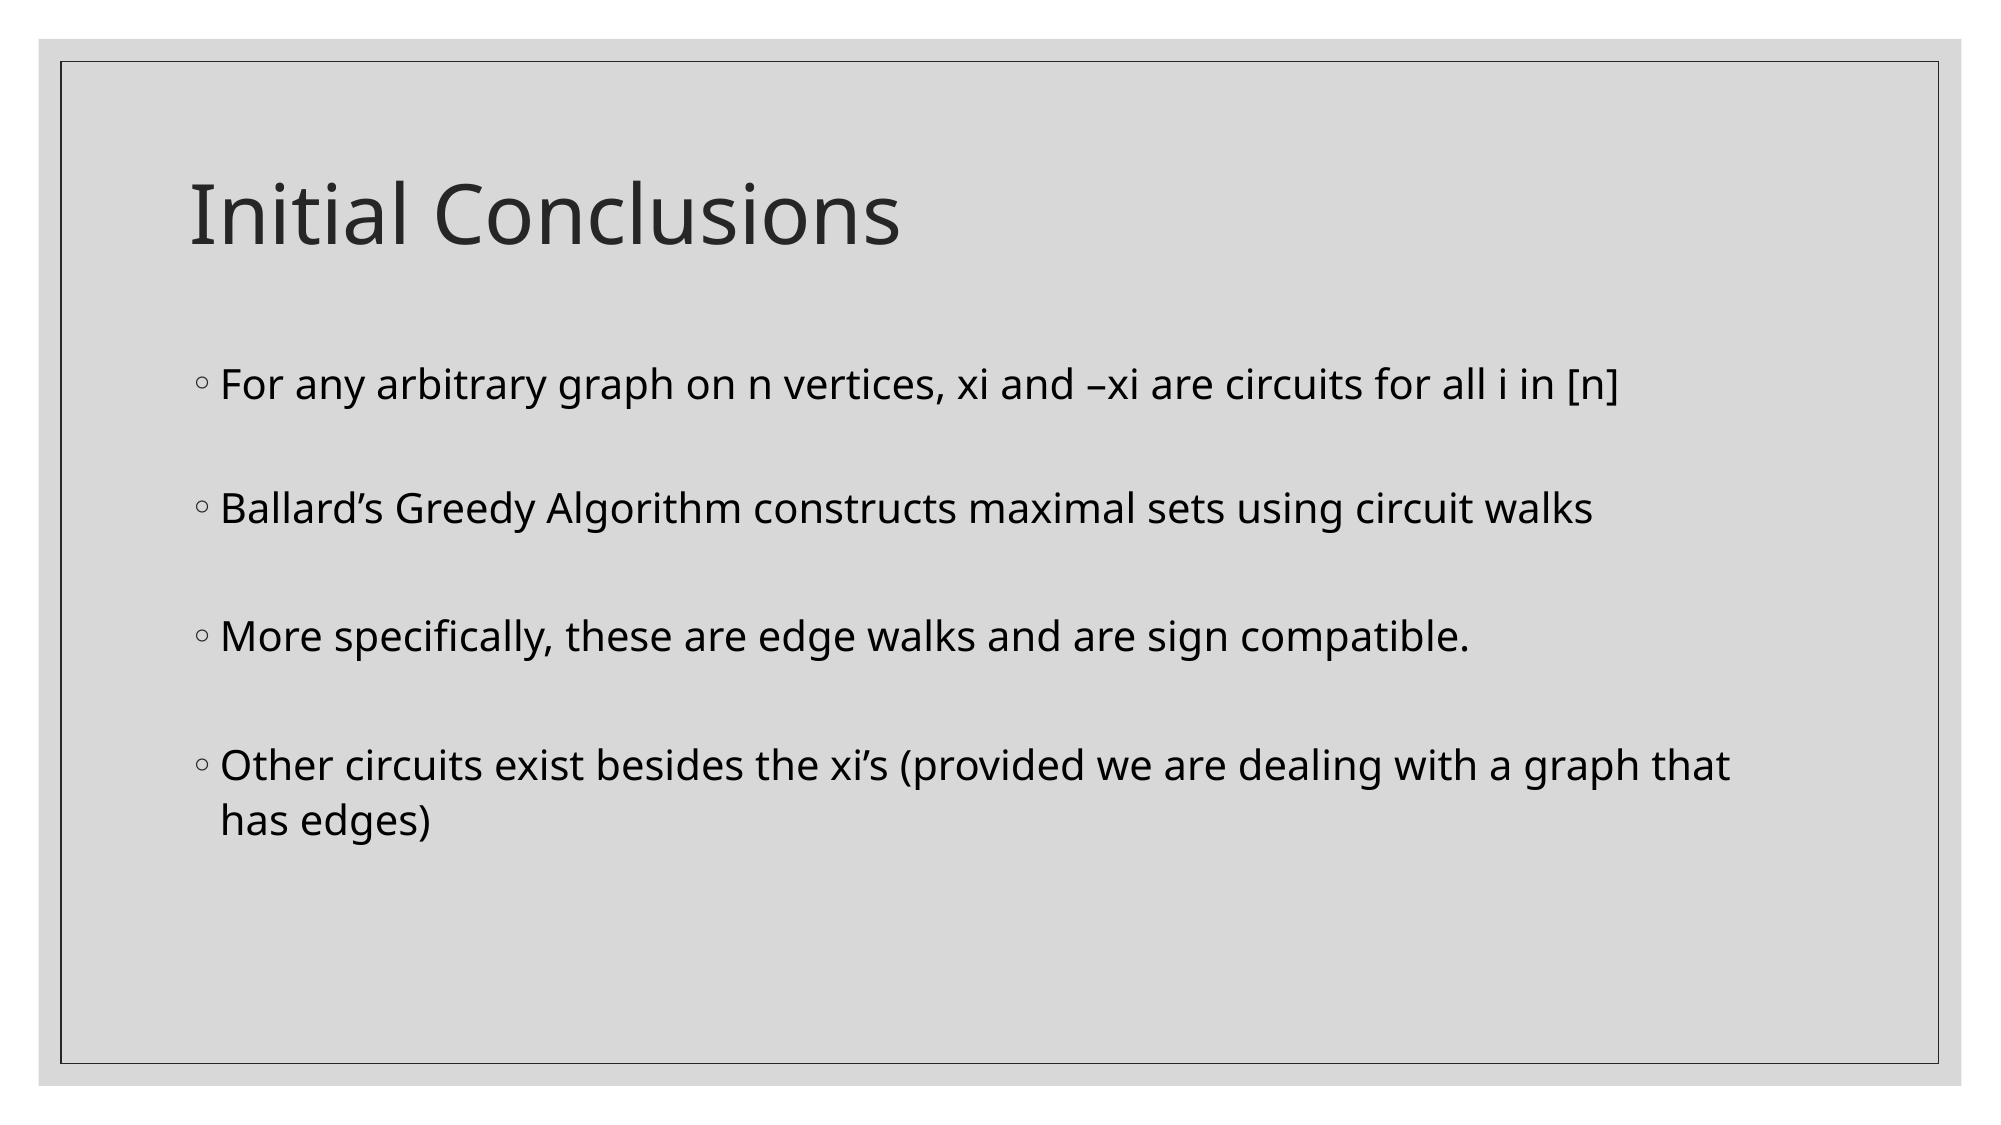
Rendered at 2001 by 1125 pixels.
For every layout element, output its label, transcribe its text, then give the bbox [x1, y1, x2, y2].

list For any arbitrary graph on n vertices, xi and –xi are circuits for all i in [n] Ballard’s Greedy Algorithm constructs maximal sets using circuit walks More specifically, these are edge walks and are sign compatible. Other circuits exist besides the xi’s (provided we are dealing with a graph that has edges) [174, 345, 1825, 977]
title Initial Conclusions [174, 105, 1825, 331]
